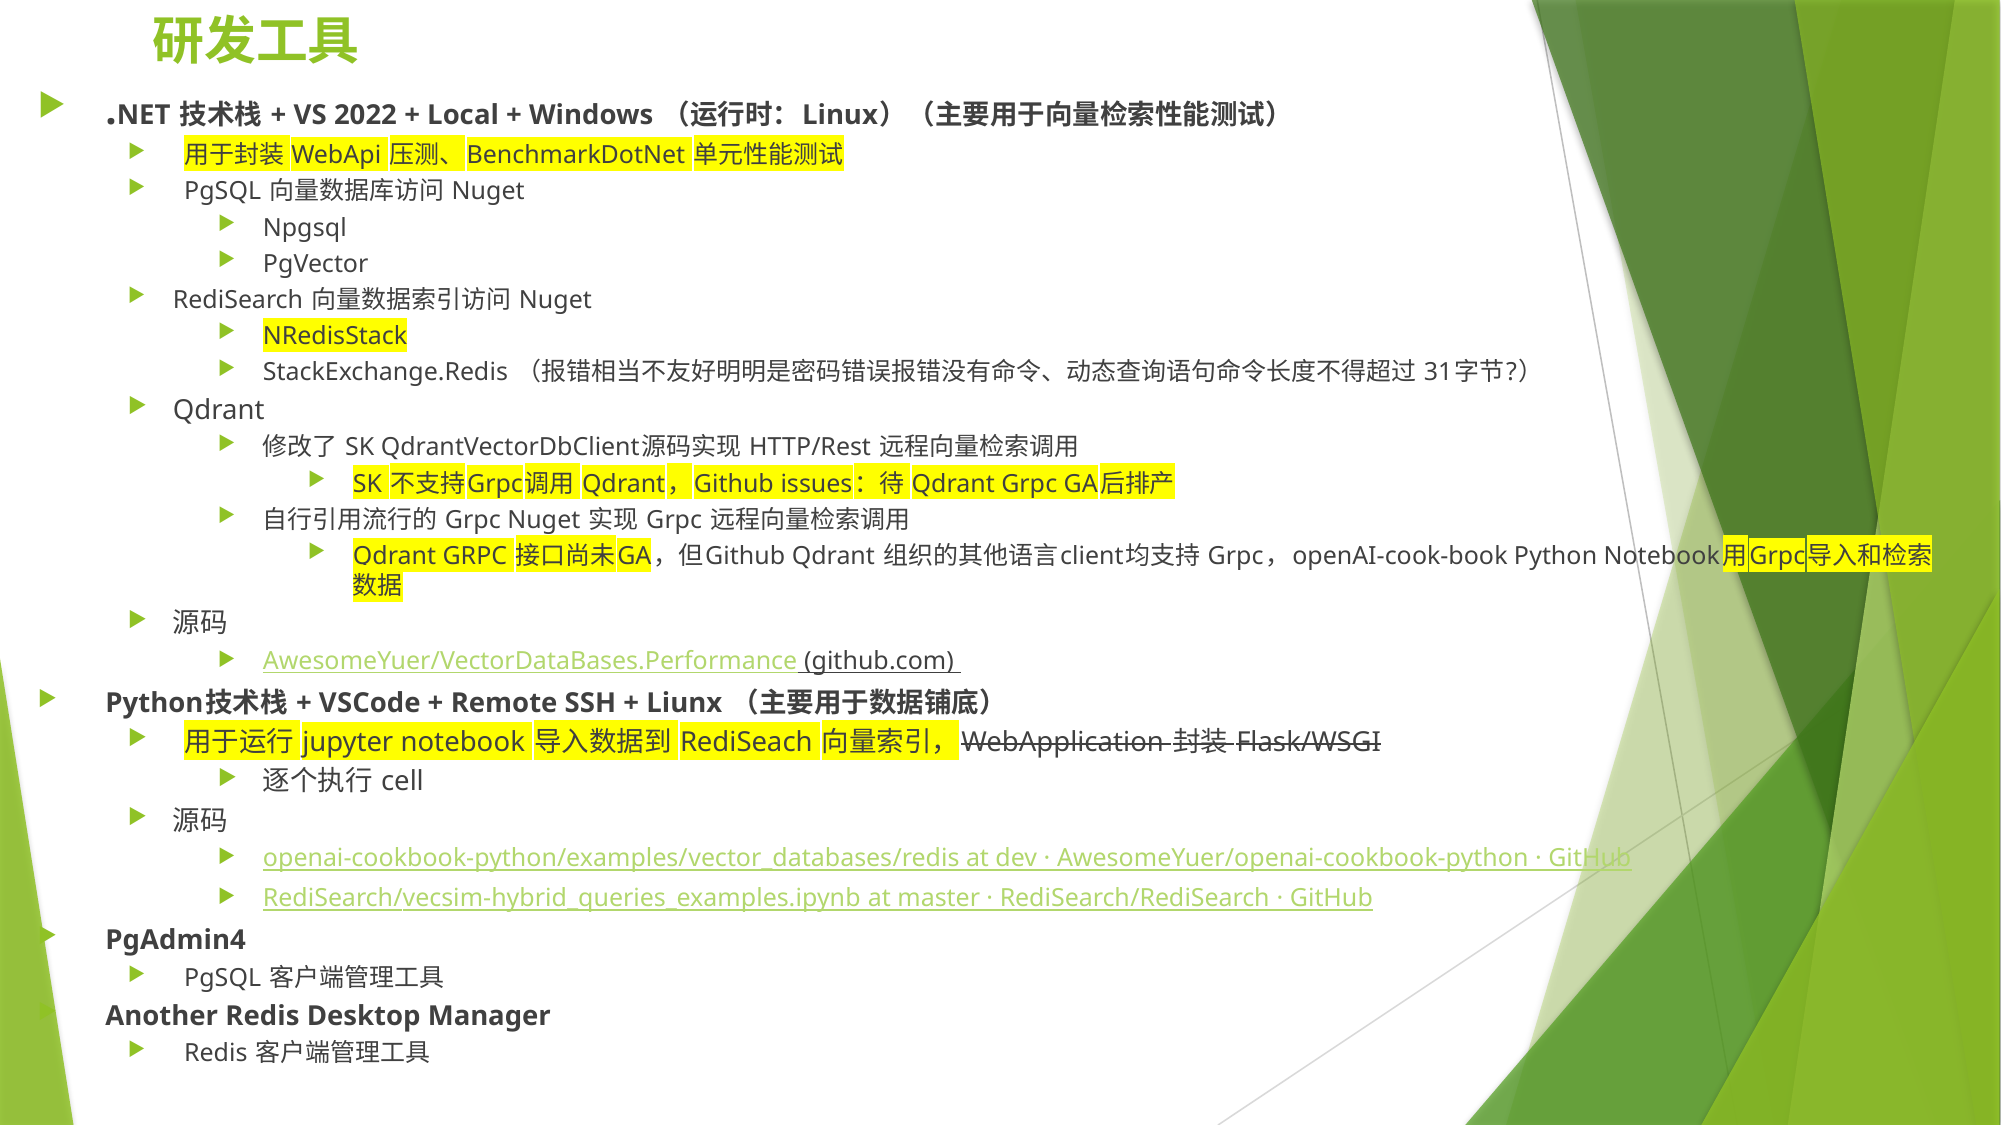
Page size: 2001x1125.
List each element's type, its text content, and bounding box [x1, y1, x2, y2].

list .NET 技术栈 + VS 2022 + Local + Windows （运行时：Linux）（主要用于向量检索性能测试） 用于封装 WebApi 压测、BenchmarkDotNet 单元性能测试 PgSQL 向量数据库访问 Nuget Npgsql PgVector RediSearch 向量数据索引访问 Nuget NRedisStack StackExchange.Redis （报错相当不友好明明是密码错误报错没有命令、动态查询语句命令长度不得超过 31字节?） Qdrant 修改了 SK QdrantVectorDbClient源码实现 HTTP/Rest 远程向量检索调用 SK 不支持Grpc调用 Qdrant，Github issues：待 Qdrant Grpc GA后排产 自行引用流行的 Grpc Nuget 实现 Grpc 远程向量检索调用 Qdrant GRPC 接口尚未GA，但Github Qdrant 组织的其他语言client均支持 Grpc，openAI-cook-book Python Notebook用Grpc导入和检索数据 源码 AwesomeYuer/VectorDataBases.Performance (github.com) Python技术栈 + VSCode + Remote SSH + Liunx （主要用于数据铺底） 用于运行 jupyter notebook 导入数据到 RediSeach 向量索引，WebApplication 封装 Flask/WSGI 逐个执行 cell 源码 openai-cookbook-python/examples/vector_databases/redis at dev · AwesomeYuer/openai-cookbook-python · GitHub RediSearch/vecsim-hybrid_queries_examples.ipynb at master · RediSearch/RediSearch · GitHub PgAdmin4 PgSQL 客户端管理工具 Another Redis Desktop Manager Redis 客户端管理工具 [22, 77, 1949, 1125]
title 研发工具 [137, 0, 1863, 77]
